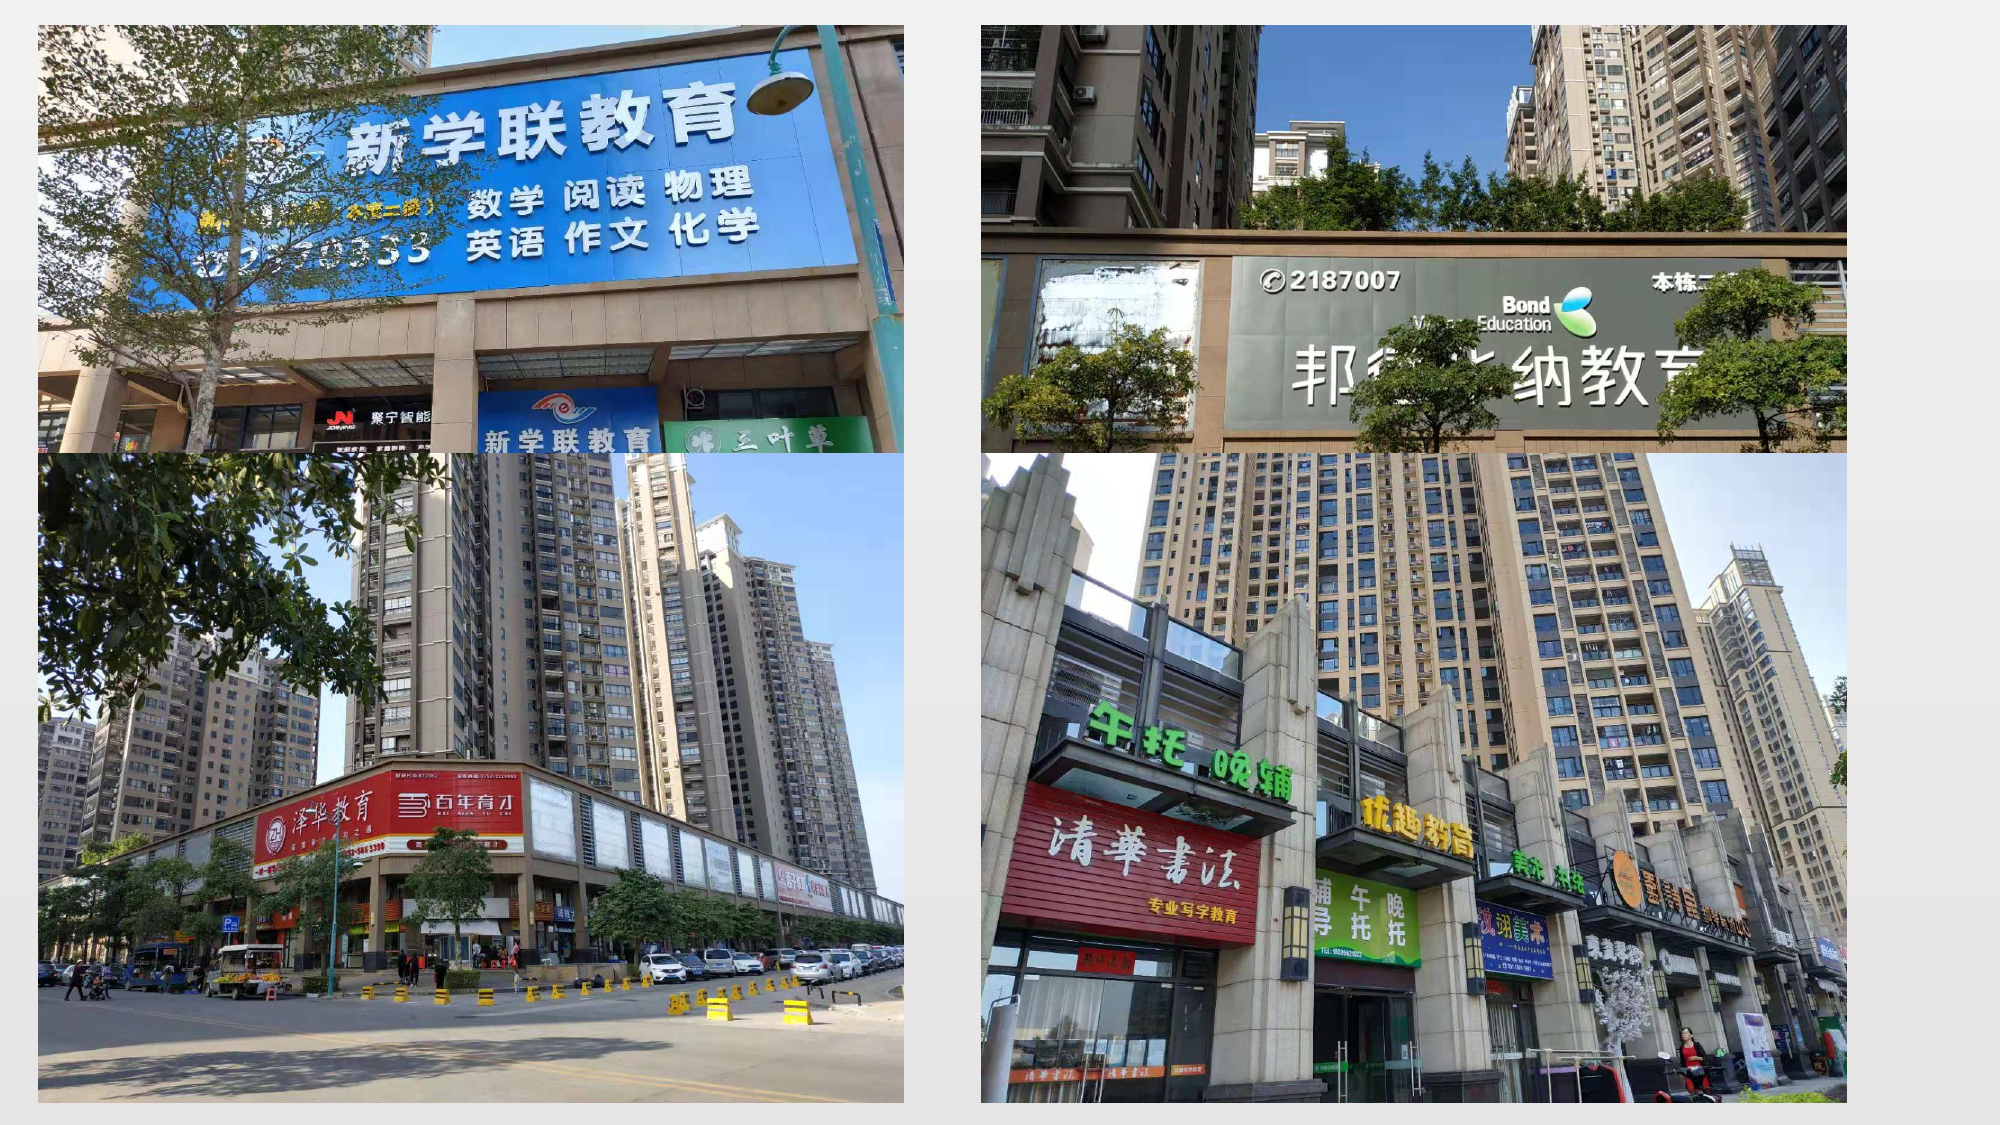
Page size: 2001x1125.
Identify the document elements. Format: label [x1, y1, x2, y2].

picture [981, 25, 1847, 1103]
picture [38, 25, 904, 1103]
